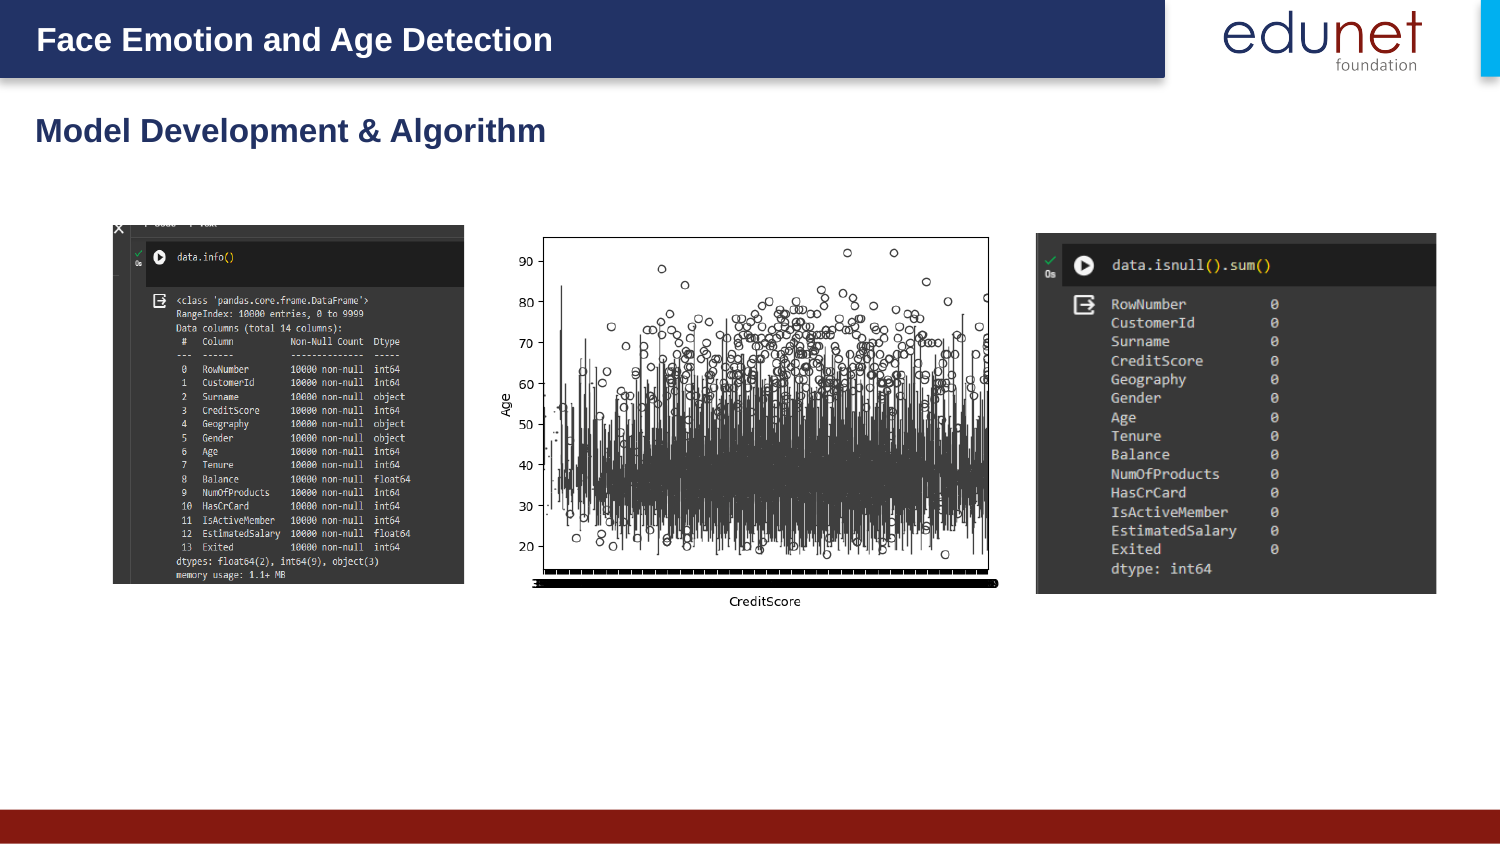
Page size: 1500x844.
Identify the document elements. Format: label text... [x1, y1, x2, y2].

picture [112, 225, 465, 585]
picture [1035, 233, 1437, 595]
picture [1219, 8, 1424, 75]
picture [493, 233, 1007, 611]
text_box Model Development & Algorithm [20, 94, 750, 147]
